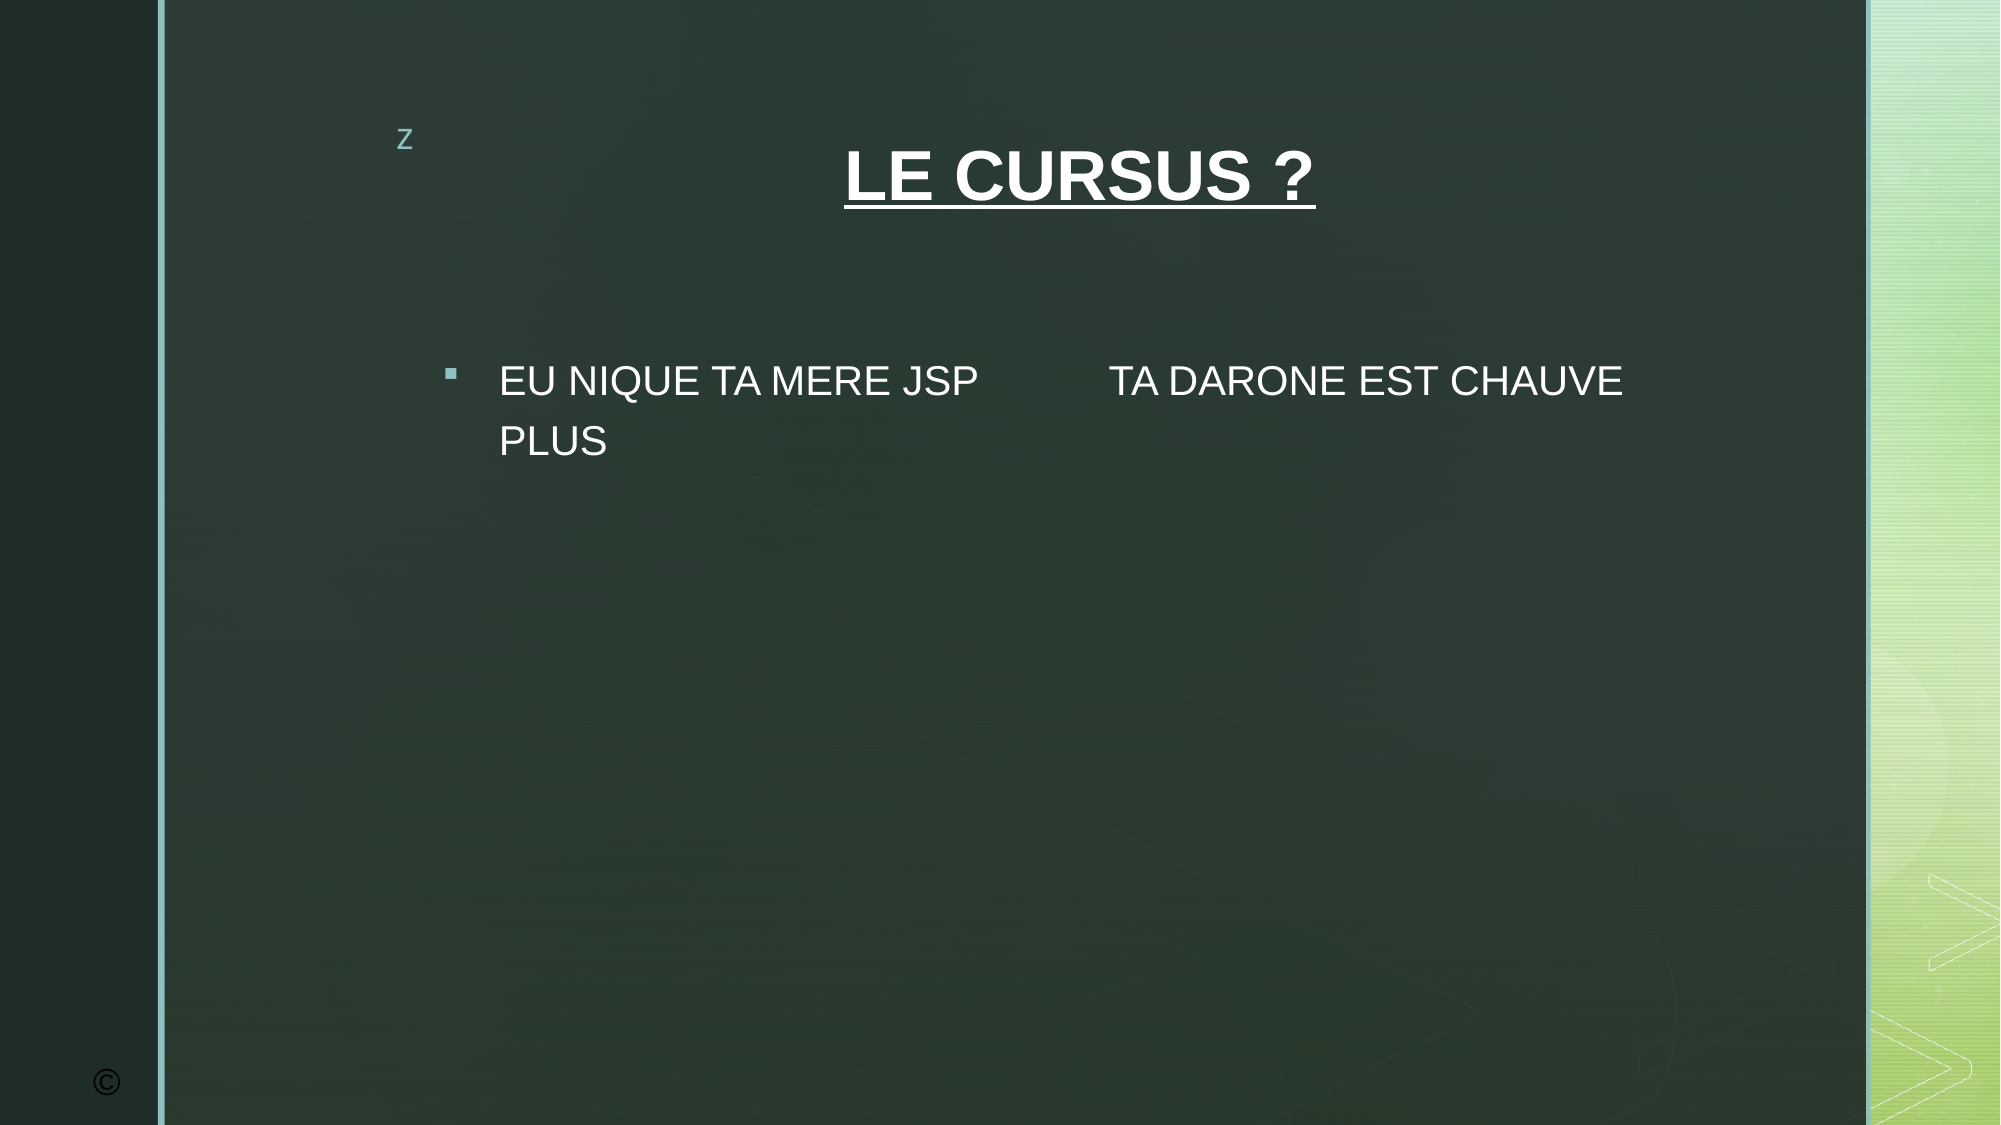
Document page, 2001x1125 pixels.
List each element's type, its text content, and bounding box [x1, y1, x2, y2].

list EU NIQUE TA MERE JSP PLUS [427, 336, 1066, 993]
title LE CURSUS ? [428, 132, 1733, 310]
picture [1871, 0, 2001, 1125]
list TA DARONE EST CHAUVE [1093, 336, 1733, 993]
text_box © [78, 1049, 529, 1110]
